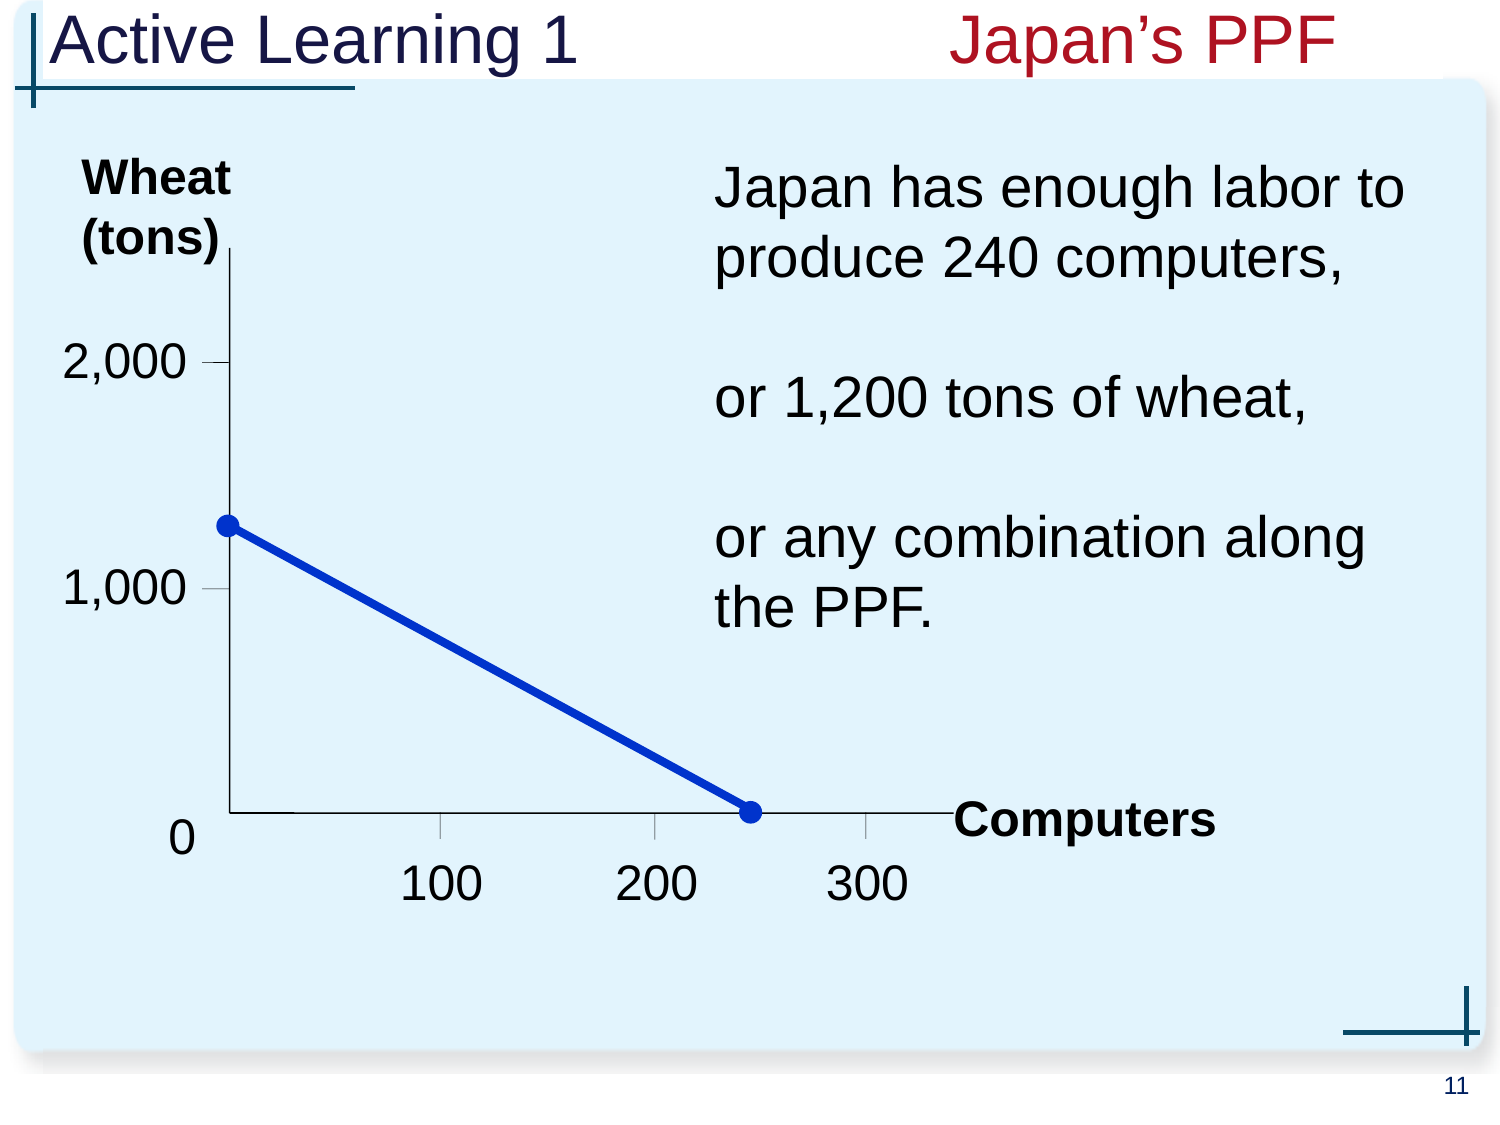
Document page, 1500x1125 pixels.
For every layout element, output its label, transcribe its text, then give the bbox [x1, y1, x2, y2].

picture [0, 0, 1500, 1074]
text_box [47, 137, 1254, 919]
title Active Learning 1 Japan’s PPF [34, 0, 1474, 73]
list Japan has enough labor to produce 240 computers, or 1,200 tons of wheat, or any combination along the PPF. [1257, 141, 1432, 657]
slide_number 11 [1412, 1060, 1500, 1125]
